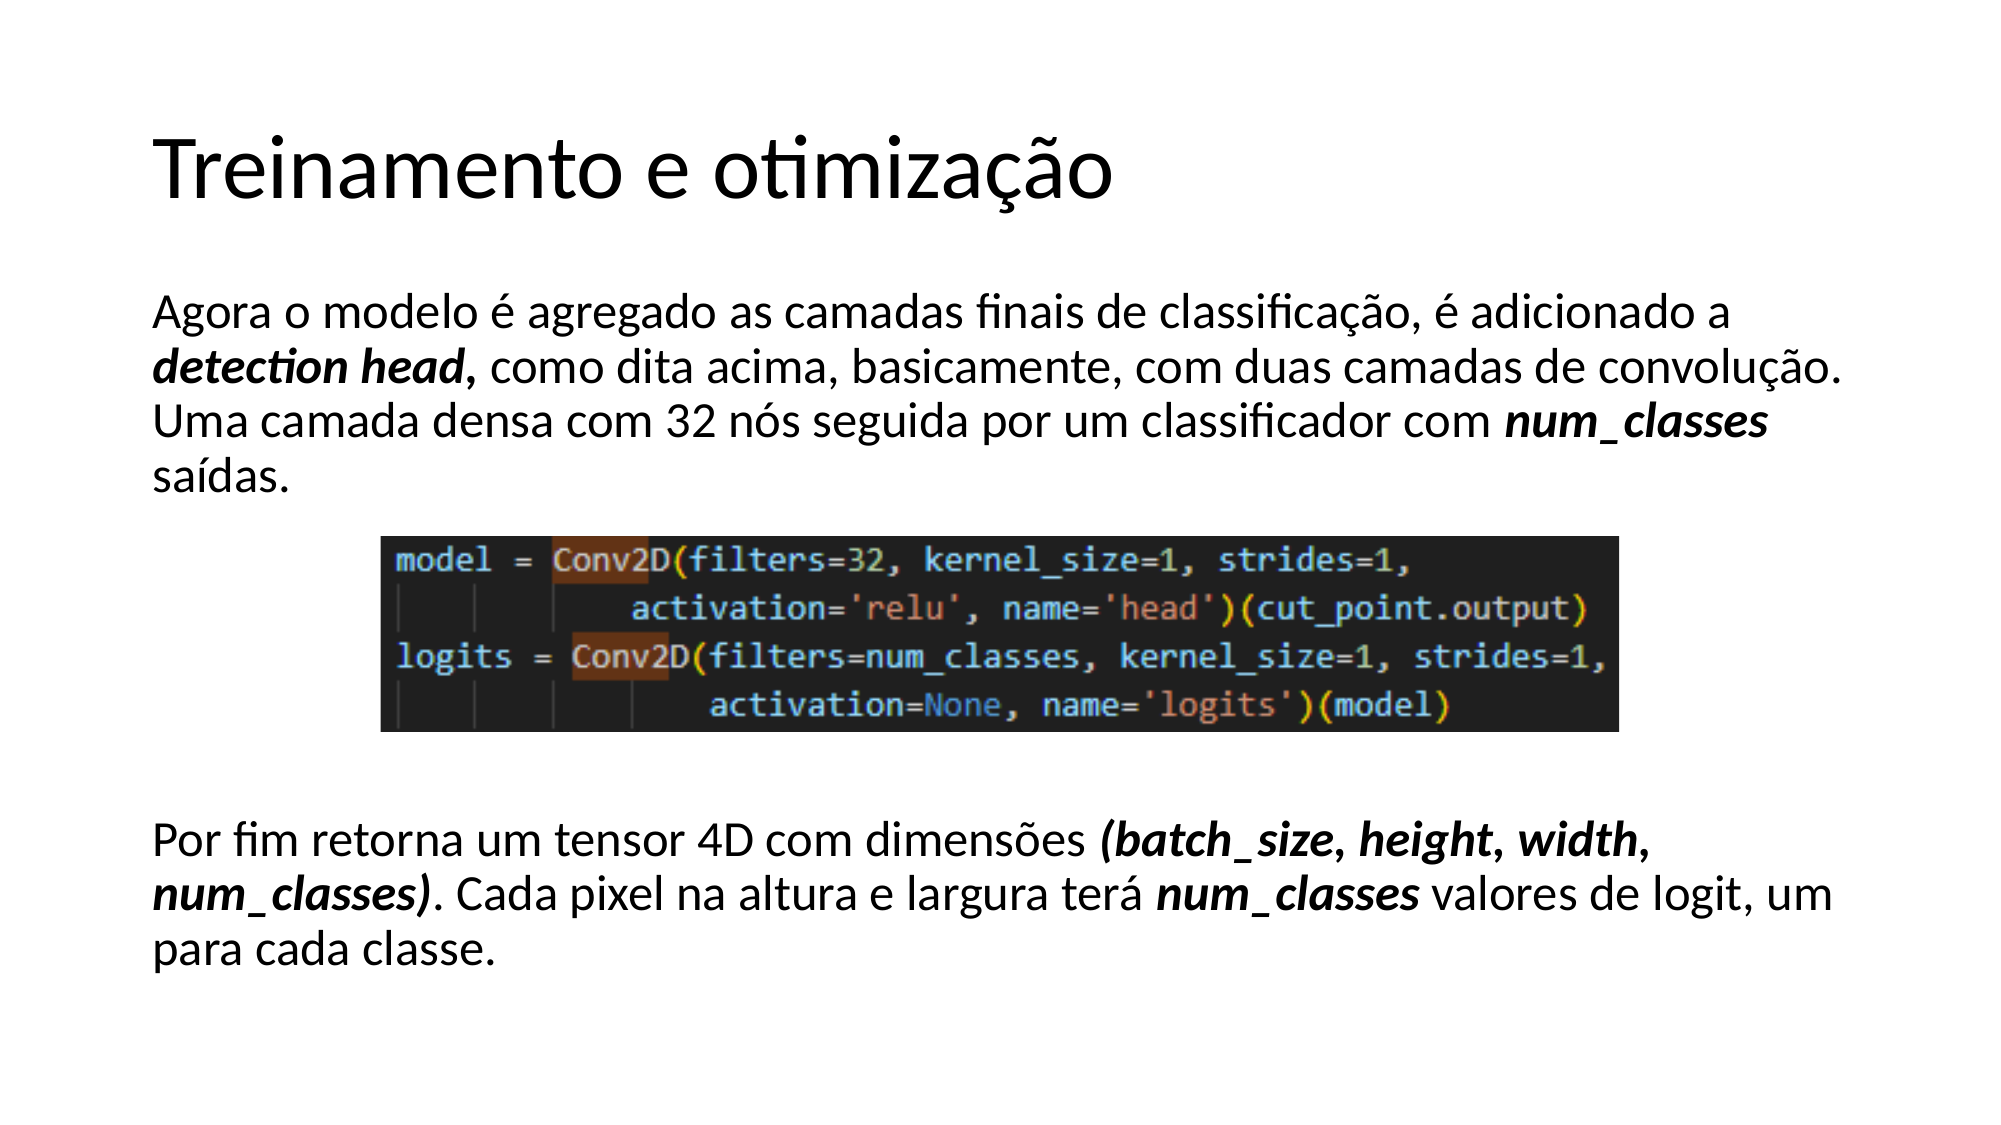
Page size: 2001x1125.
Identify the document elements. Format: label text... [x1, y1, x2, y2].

picture [380, 536, 1620, 732]
list Agora o modelo é agregado as camadas finais de classificação, é adicionado a detection head, como dita acima, basicamente, com duas camadas de convolução. Uma camada densa com 32 nós seguida por um classificador com num_classes saídas. Por fim retorna um tensor 4D com dimensões (batch_size, height, width, num_classes). Cada pixel na altura e largura terá num_classes valores de logit, um para cada classe. [137, 277, 1863, 992]
title Treinamento e otimização [137, 59, 1863, 277]
